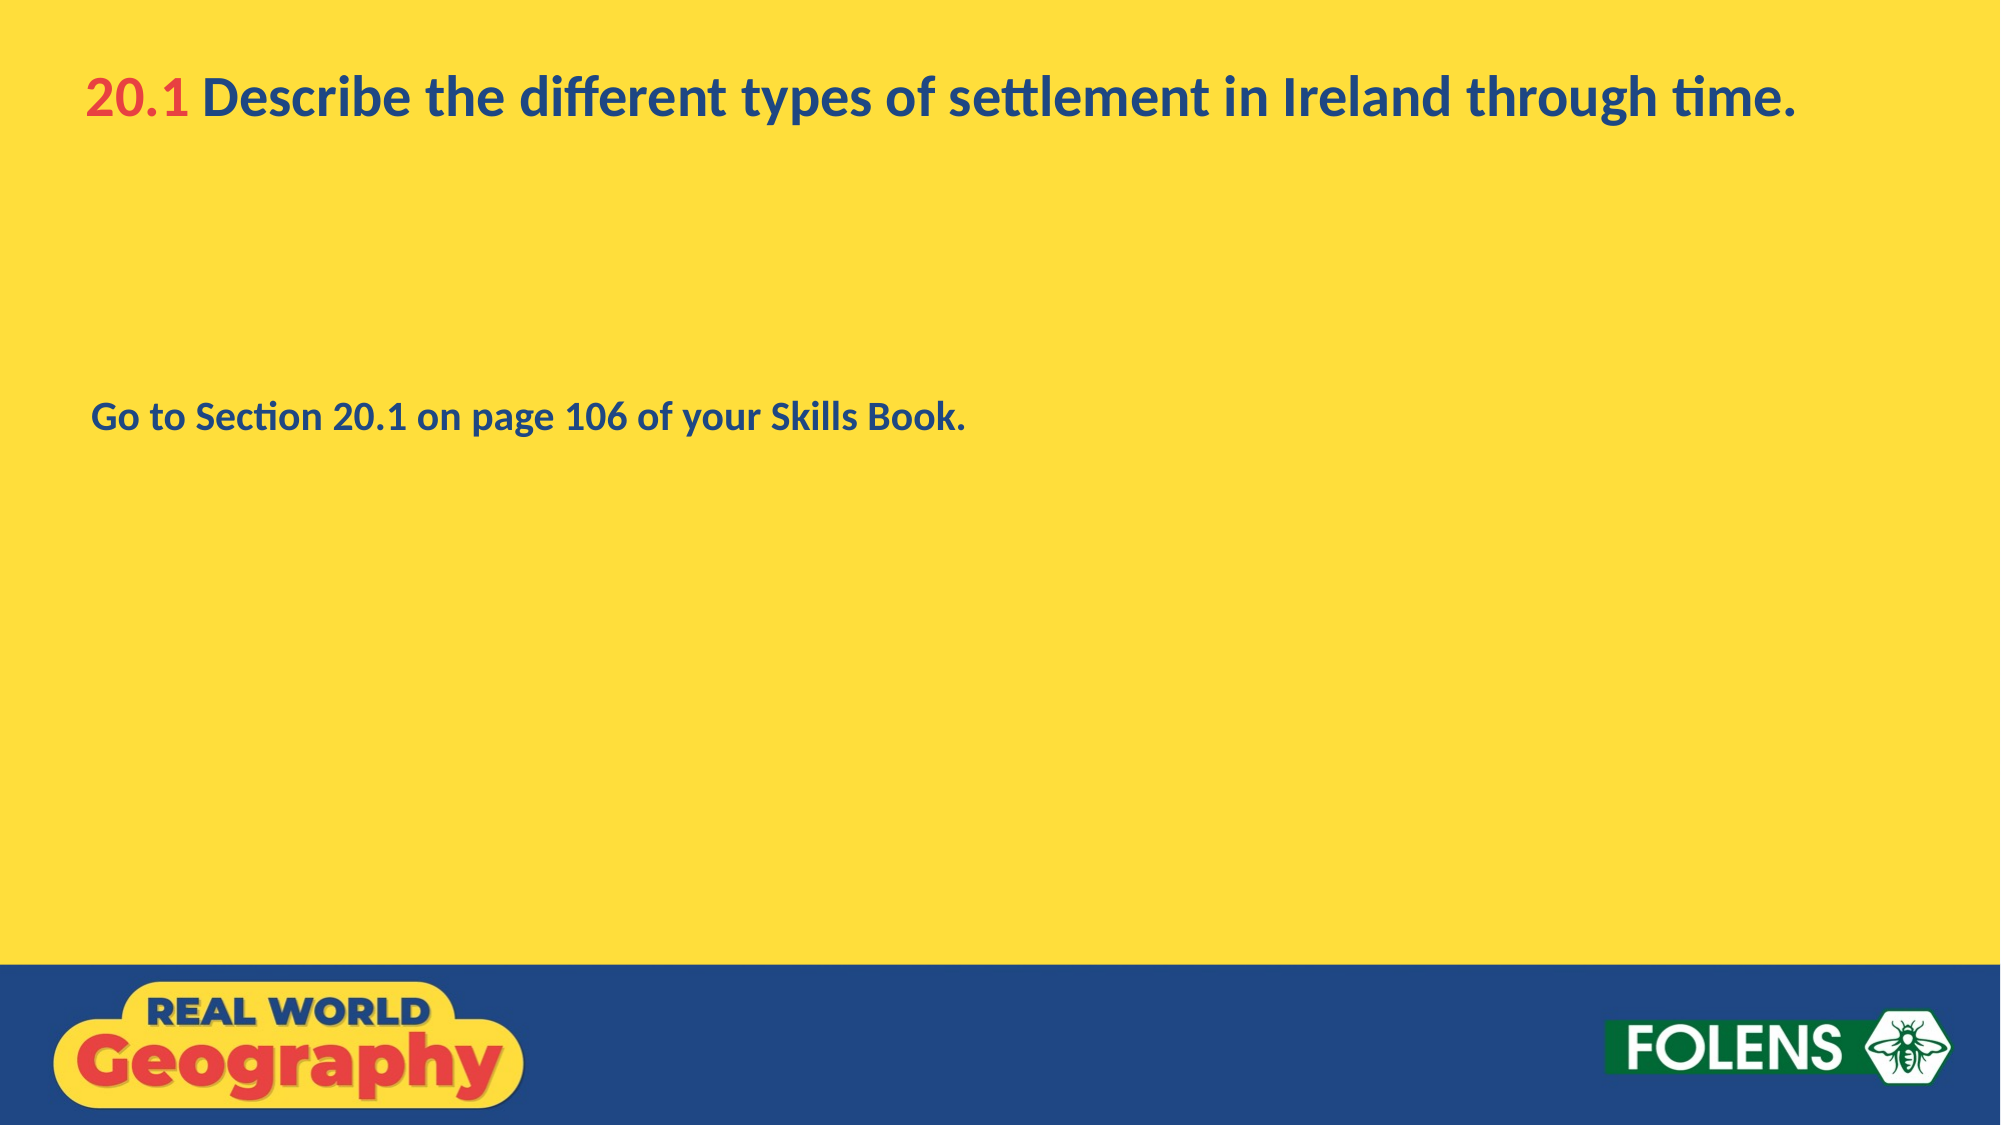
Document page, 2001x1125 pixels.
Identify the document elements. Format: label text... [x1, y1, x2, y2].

picture [0, 0, 2001, 1125]
text_box Go to Section 20.1 on page 106 of your Skills Book. [75, 381, 1801, 483]
text_box [0, 0, 2000, 965]
text_box 20.1 Describe the different types of settlement in Ireland through time. [70, 59, 1924, 161]
